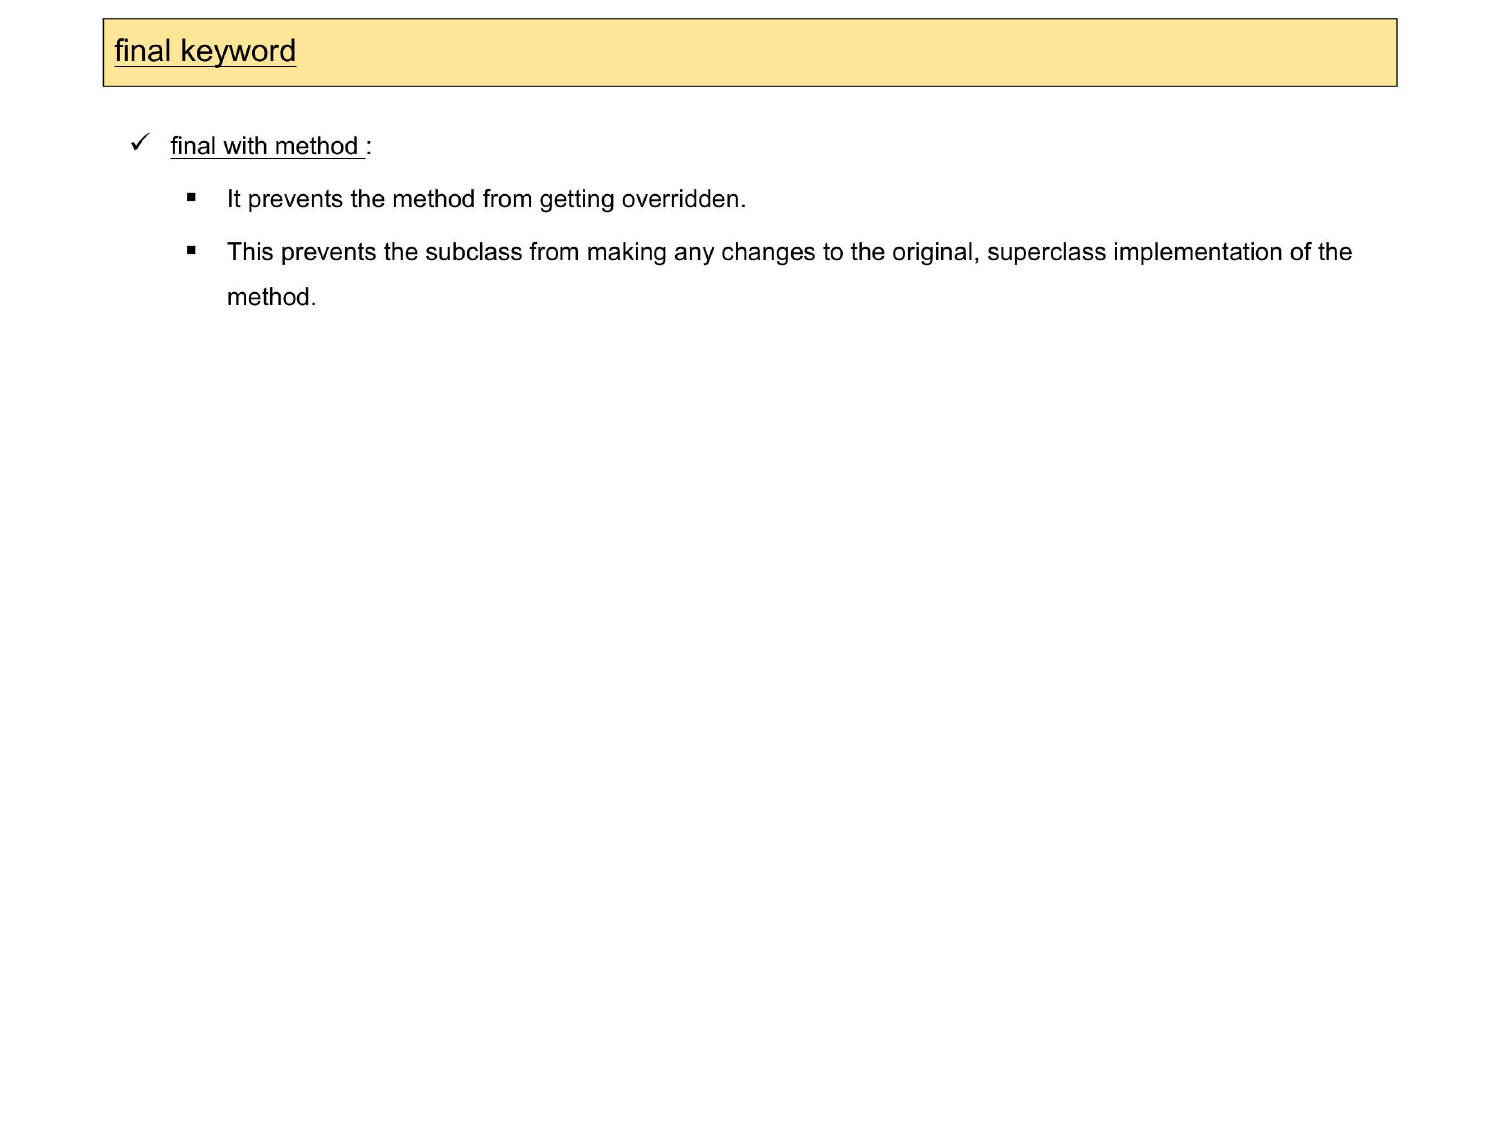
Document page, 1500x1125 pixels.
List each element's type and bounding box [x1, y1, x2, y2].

picture [0, 0, 1500, 844]
